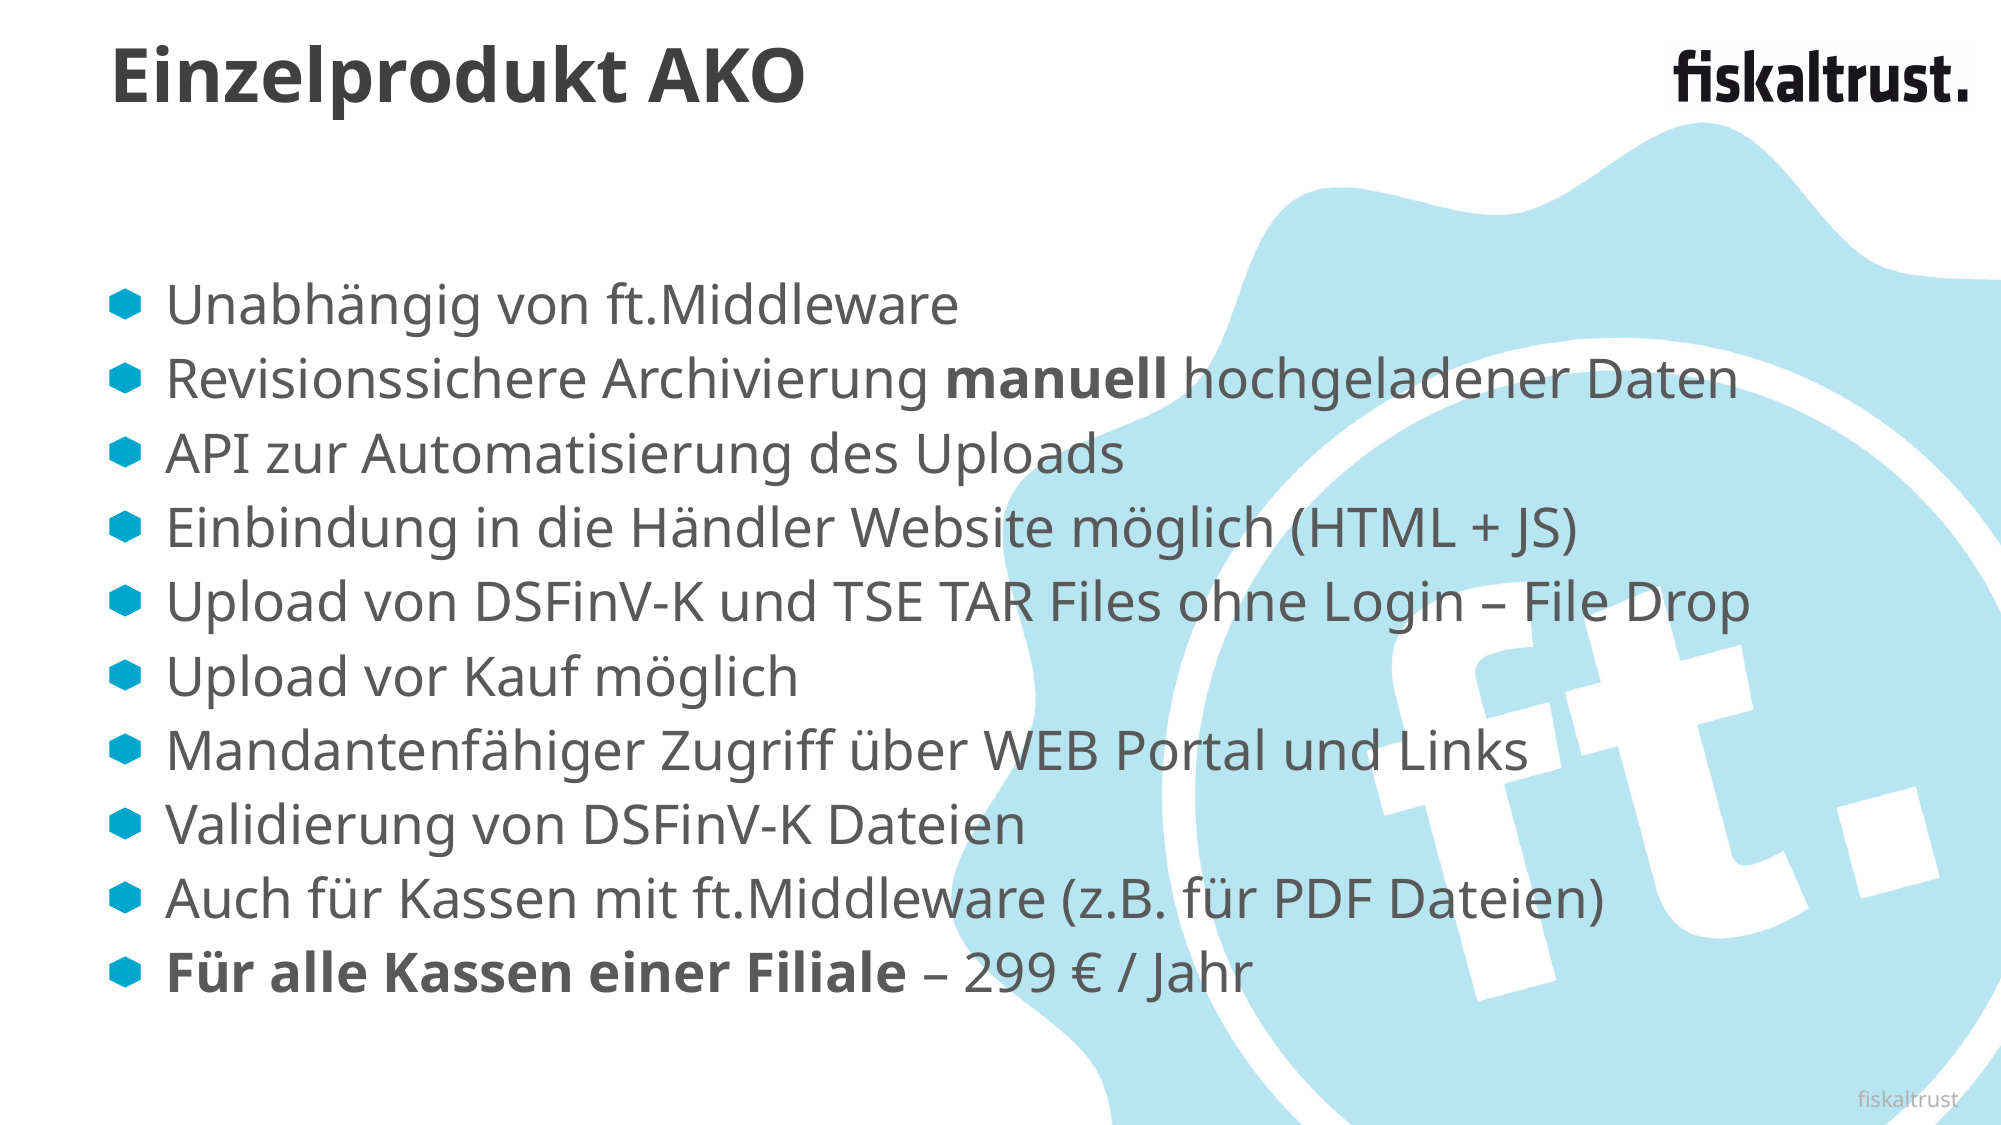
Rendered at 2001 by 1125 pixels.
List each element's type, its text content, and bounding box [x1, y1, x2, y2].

picture [128, 807, 141, 814]
picture [109, 684, 123, 691]
footer fiskaltrust [94, 1081, 1974, 1120]
picture [109, 436, 123, 443]
picture [128, 981, 141, 988]
list Unabhängig von ft.Middleware Revisionssichere Archivierung manuell hochgeladener Daten API zur Automatisierung des Uploads Einbindung in die Händler Website möglich (HTML + JS) Upload von DSFinV-K und TSE TAR Files ohne Login – File Drop Upload vor Kauf möglich Mandantenfähiger Zugriff über WEB Portal und Links Validierung von DSFinV-K Dateien Auch für Kassen mit ft.Middleware (z.B. für PDF Dateien) Für alle Kassen einer Filiale – 299 € / Jahr [94, 189, 1913, 1027]
picture [109, 733, 123, 740]
picture [128, 461, 141, 468]
picture [109, 907, 123, 914]
picture [109, 758, 123, 765]
picture [128, 684, 141, 691]
picture [109, 881, 123, 888]
picture [109, 461, 123, 468]
title Einzelprodukt AKO [94, 30, 1646, 118]
picture [109, 659, 123, 666]
picture [128, 584, 141, 591]
picture [128, 733, 141, 740]
picture [128, 610, 141, 617]
picture [128, 288, 141, 295]
picture [109, 387, 123, 394]
picture [109, 807, 123, 814]
picture [128, 659, 141, 666]
picture [109, 833, 123, 840]
picture [128, 510, 141, 517]
picture [109, 610, 123, 617]
picture [128, 881, 141, 888]
picture [109, 288, 123, 295]
picture [109, 981, 123, 988]
picture [109, 362, 123, 369]
picture [128, 758, 141, 765]
picture [128, 387, 141, 394]
picture [109, 956, 123, 963]
picture [128, 436, 141, 443]
picture [109, 510, 123, 517]
picture [128, 536, 141, 543]
picture [1667, 43, 1974, 109]
picture [128, 362, 141, 369]
picture [109, 584, 123, 591]
picture [128, 313, 141, 320]
picture [128, 907, 141, 914]
picture [128, 833, 141, 840]
picture [109, 313, 123, 320]
picture [109, 536, 123, 543]
picture [128, 956, 141, 963]
